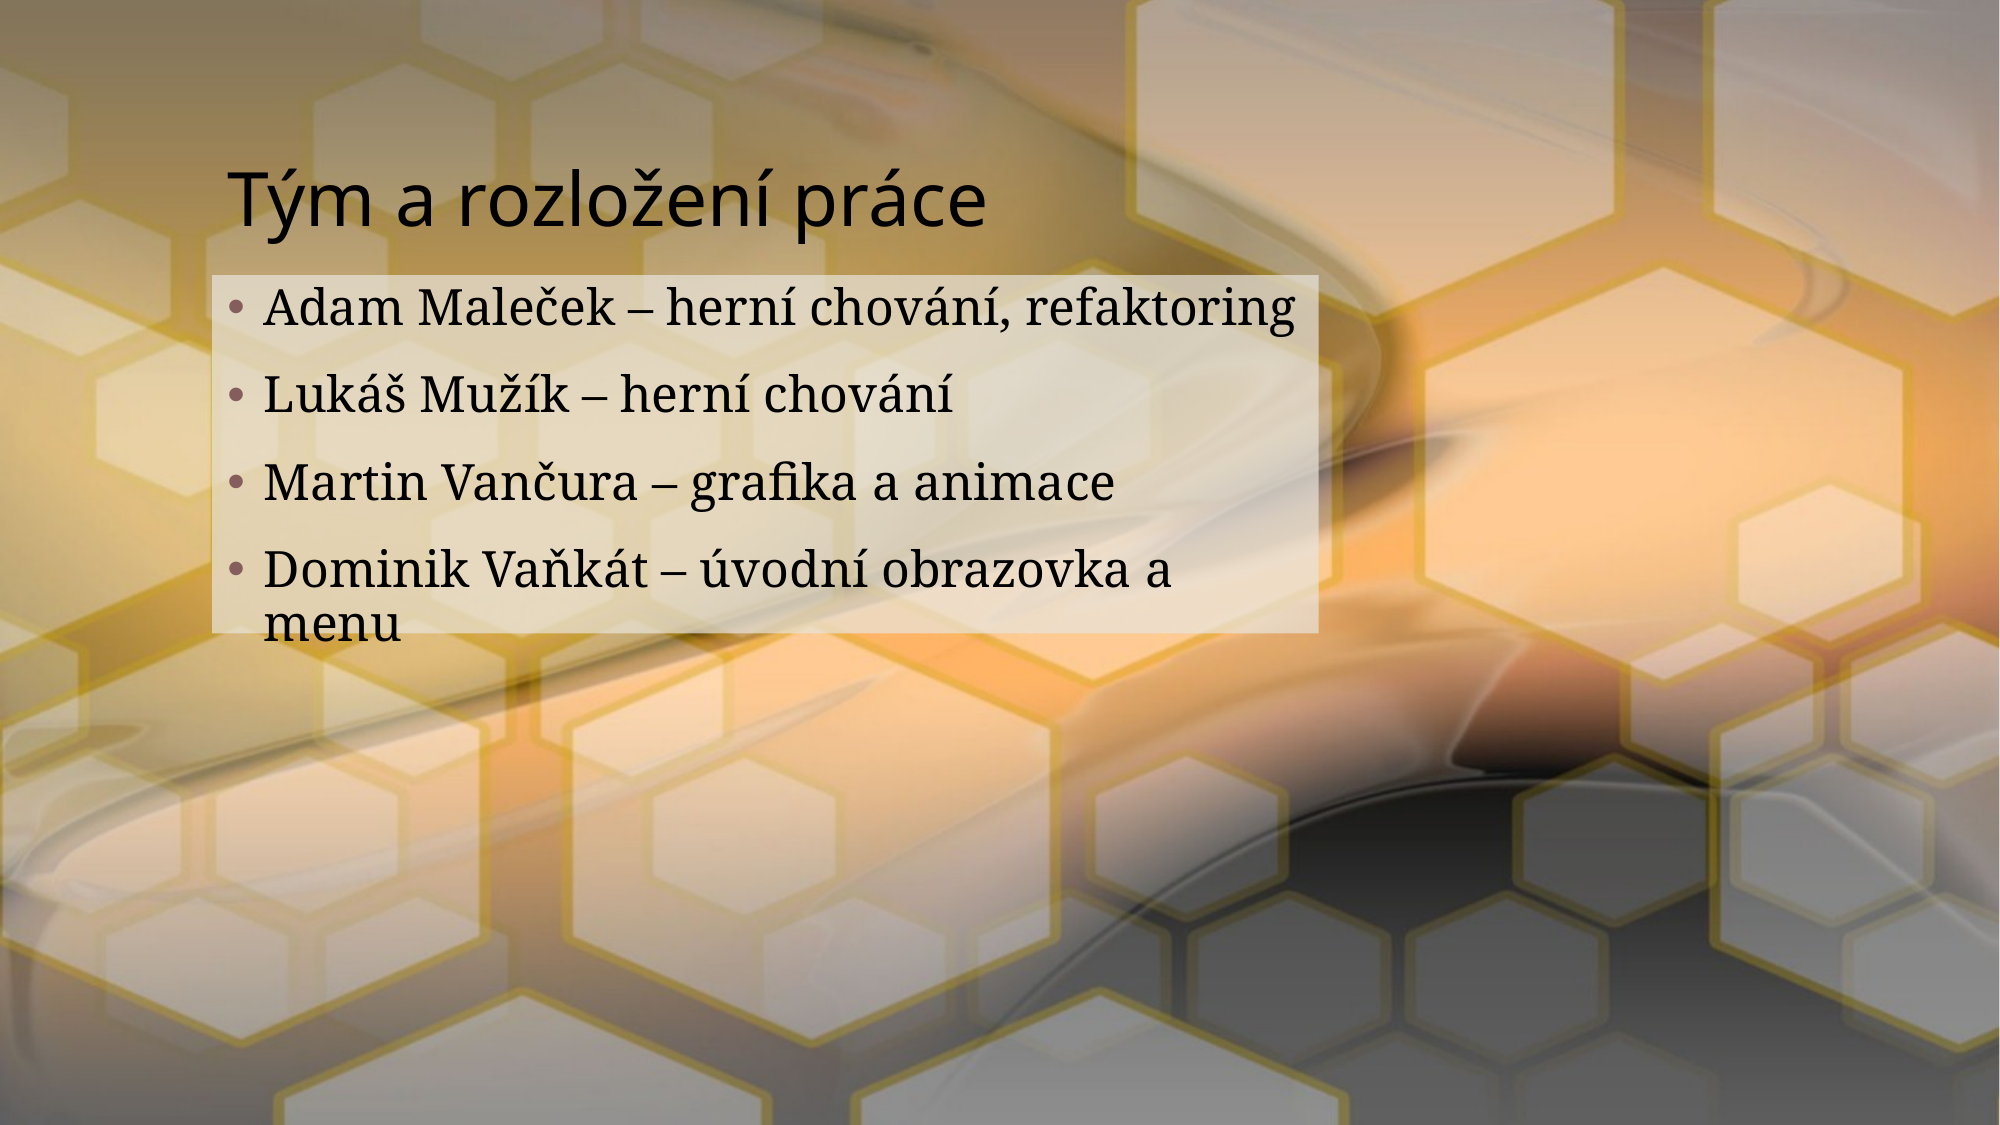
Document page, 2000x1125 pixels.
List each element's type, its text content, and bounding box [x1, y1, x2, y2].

list Adam Maleček – herní chování, refaktoring Lukáš Mužík – herní chování Martin Vančura – grafika a animace Dominik Vaňkát – úvodní obrazovka a menu [212, 275, 1319, 634]
title Tým a rozložení práce [212, 62, 1788, 250]
picture [0, 0, 2000, 1125]
